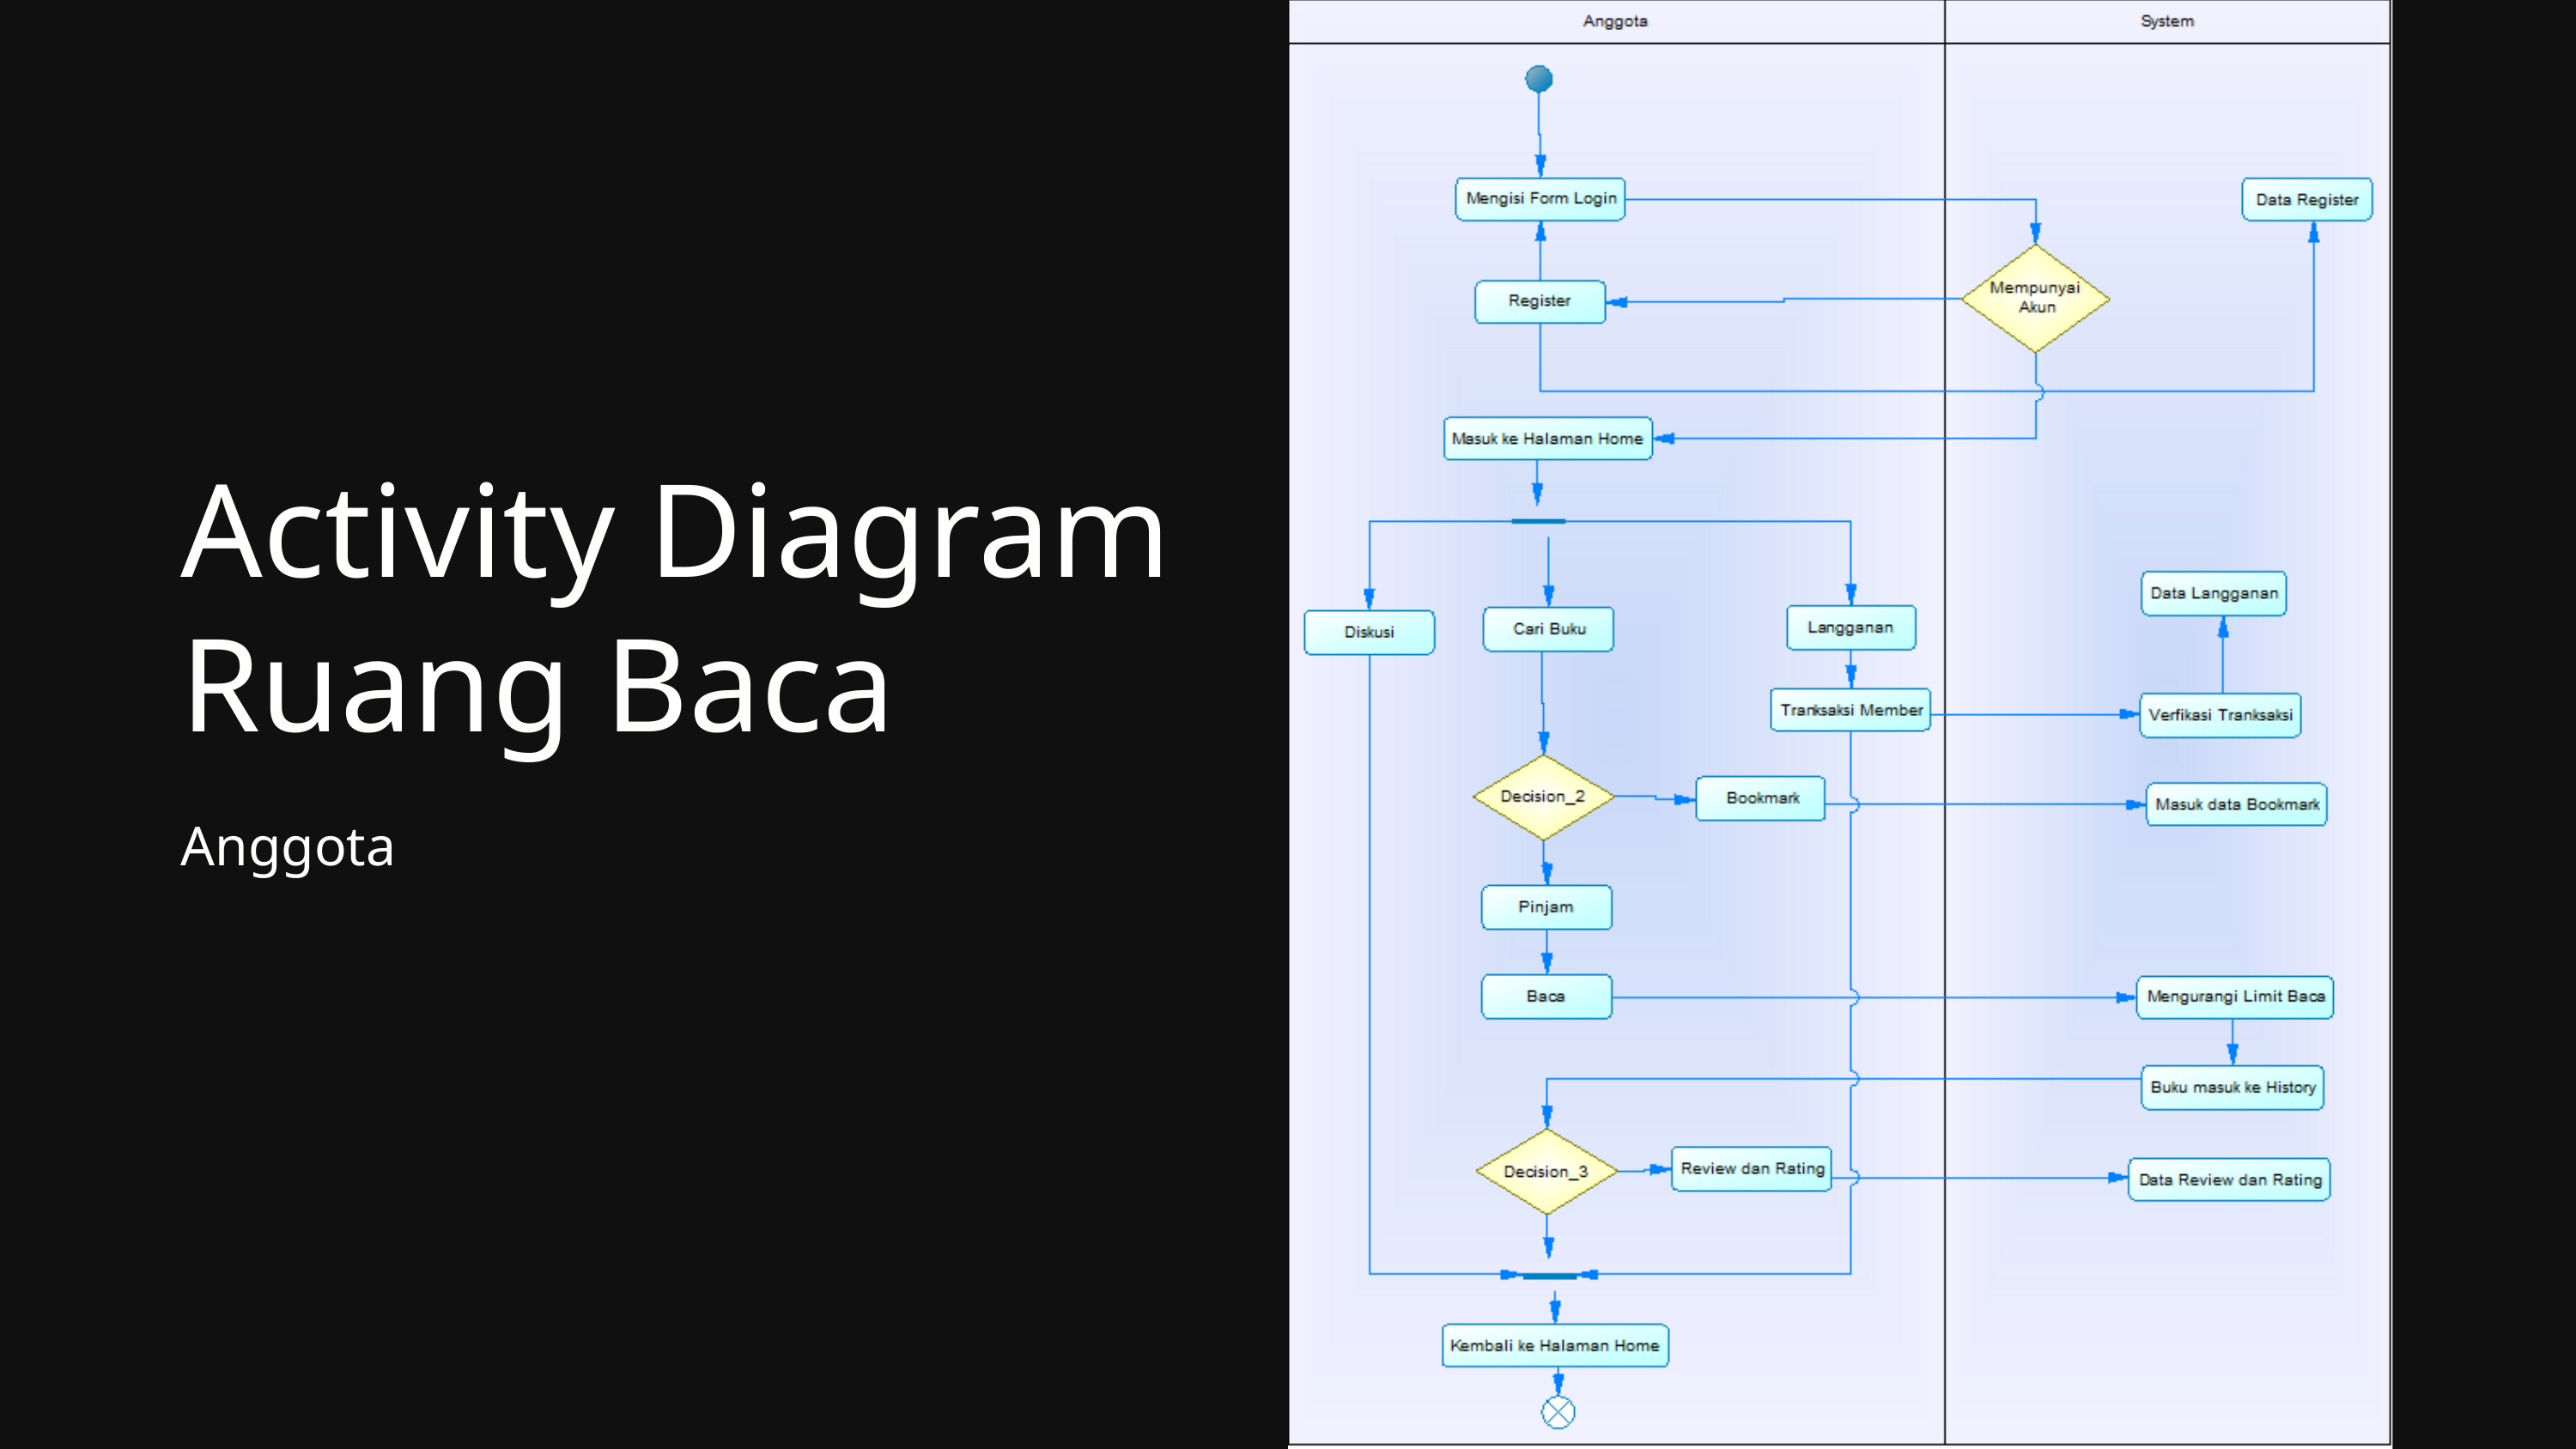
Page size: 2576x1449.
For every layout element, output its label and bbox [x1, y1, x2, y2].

text_box [1287, 0, 2393, 1449]
text_box [180, 449, 1260, 999]
